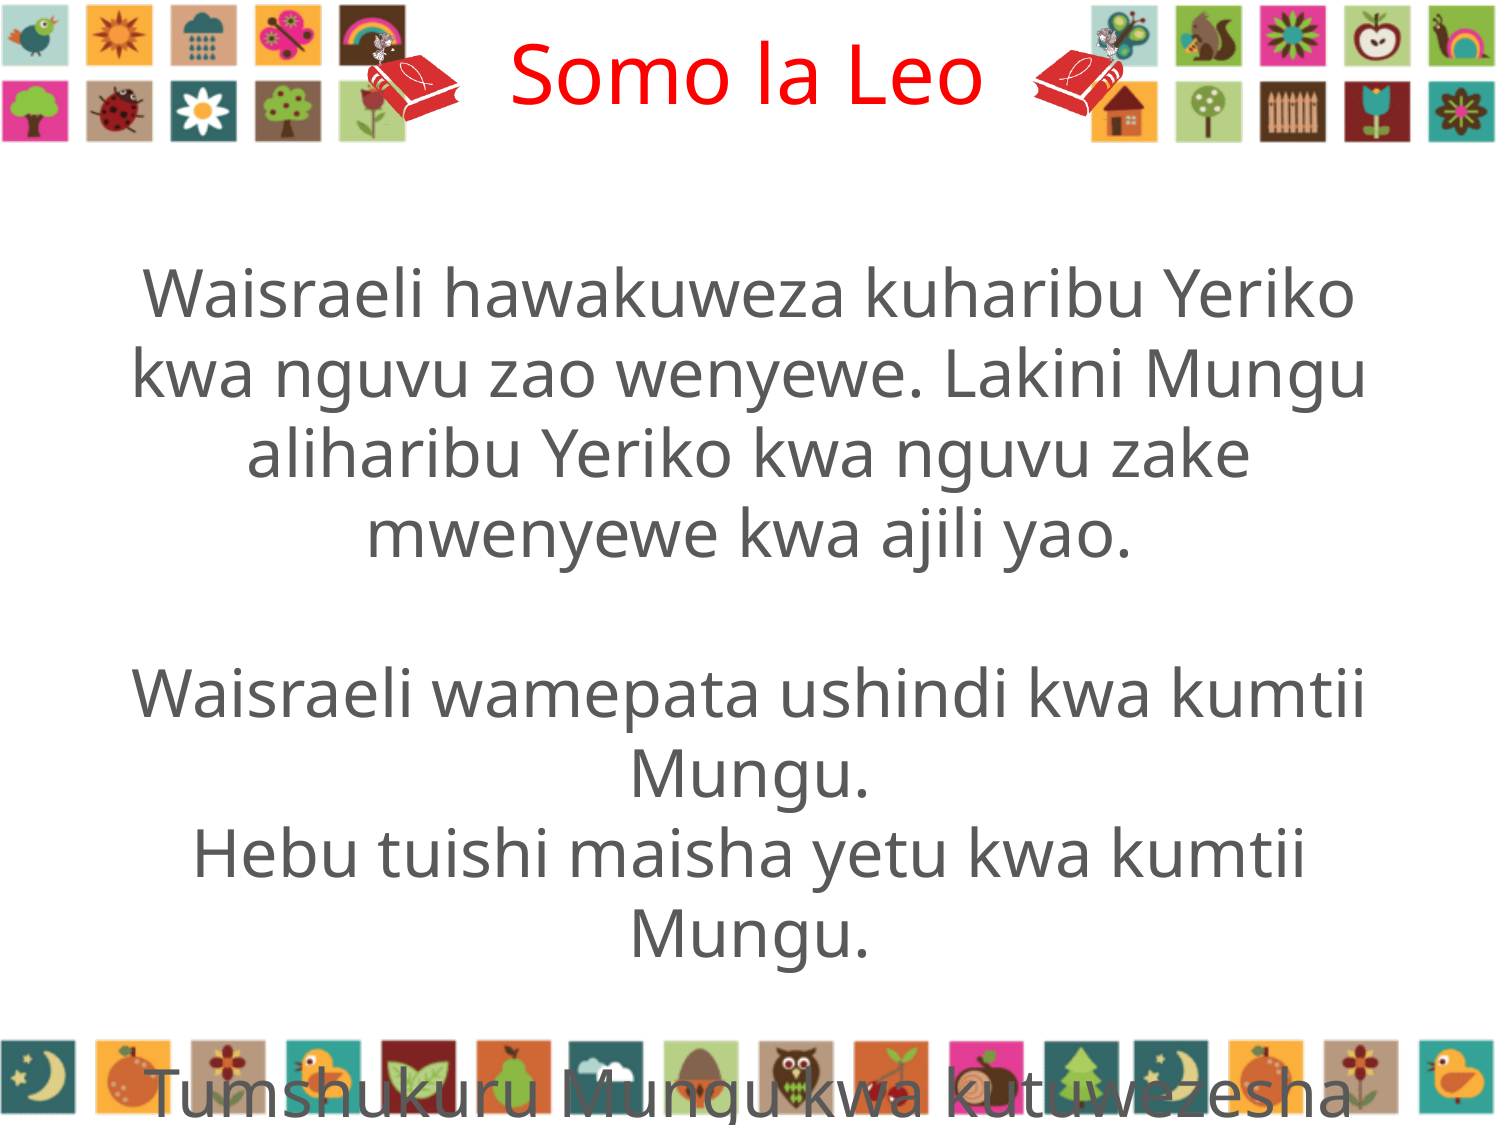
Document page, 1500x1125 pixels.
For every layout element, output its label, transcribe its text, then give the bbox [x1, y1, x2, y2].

picture [1001, 3, 1500, 150]
text_box Somo la Leo [425, 13, 1077, 129]
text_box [0, 1028, 1500, 1118]
picture [0, 3, 492, 150]
text_box Waisraeli hawakuweza kuharibu Yeriko kwa nguvu zao wenyewe. Lakini Mungu aliharibu Yeriko kwa nguvu zake mwenyewe kwa ajili yao. Waisraeli wamepata ushindi kwa kumtii Mungu. Hebu tuishi maisha yetu kwa kumtii Mungu. Tumshukuru Mungu kwa kutuwezesha kushinda! [76, 243, 1424, 1027]
